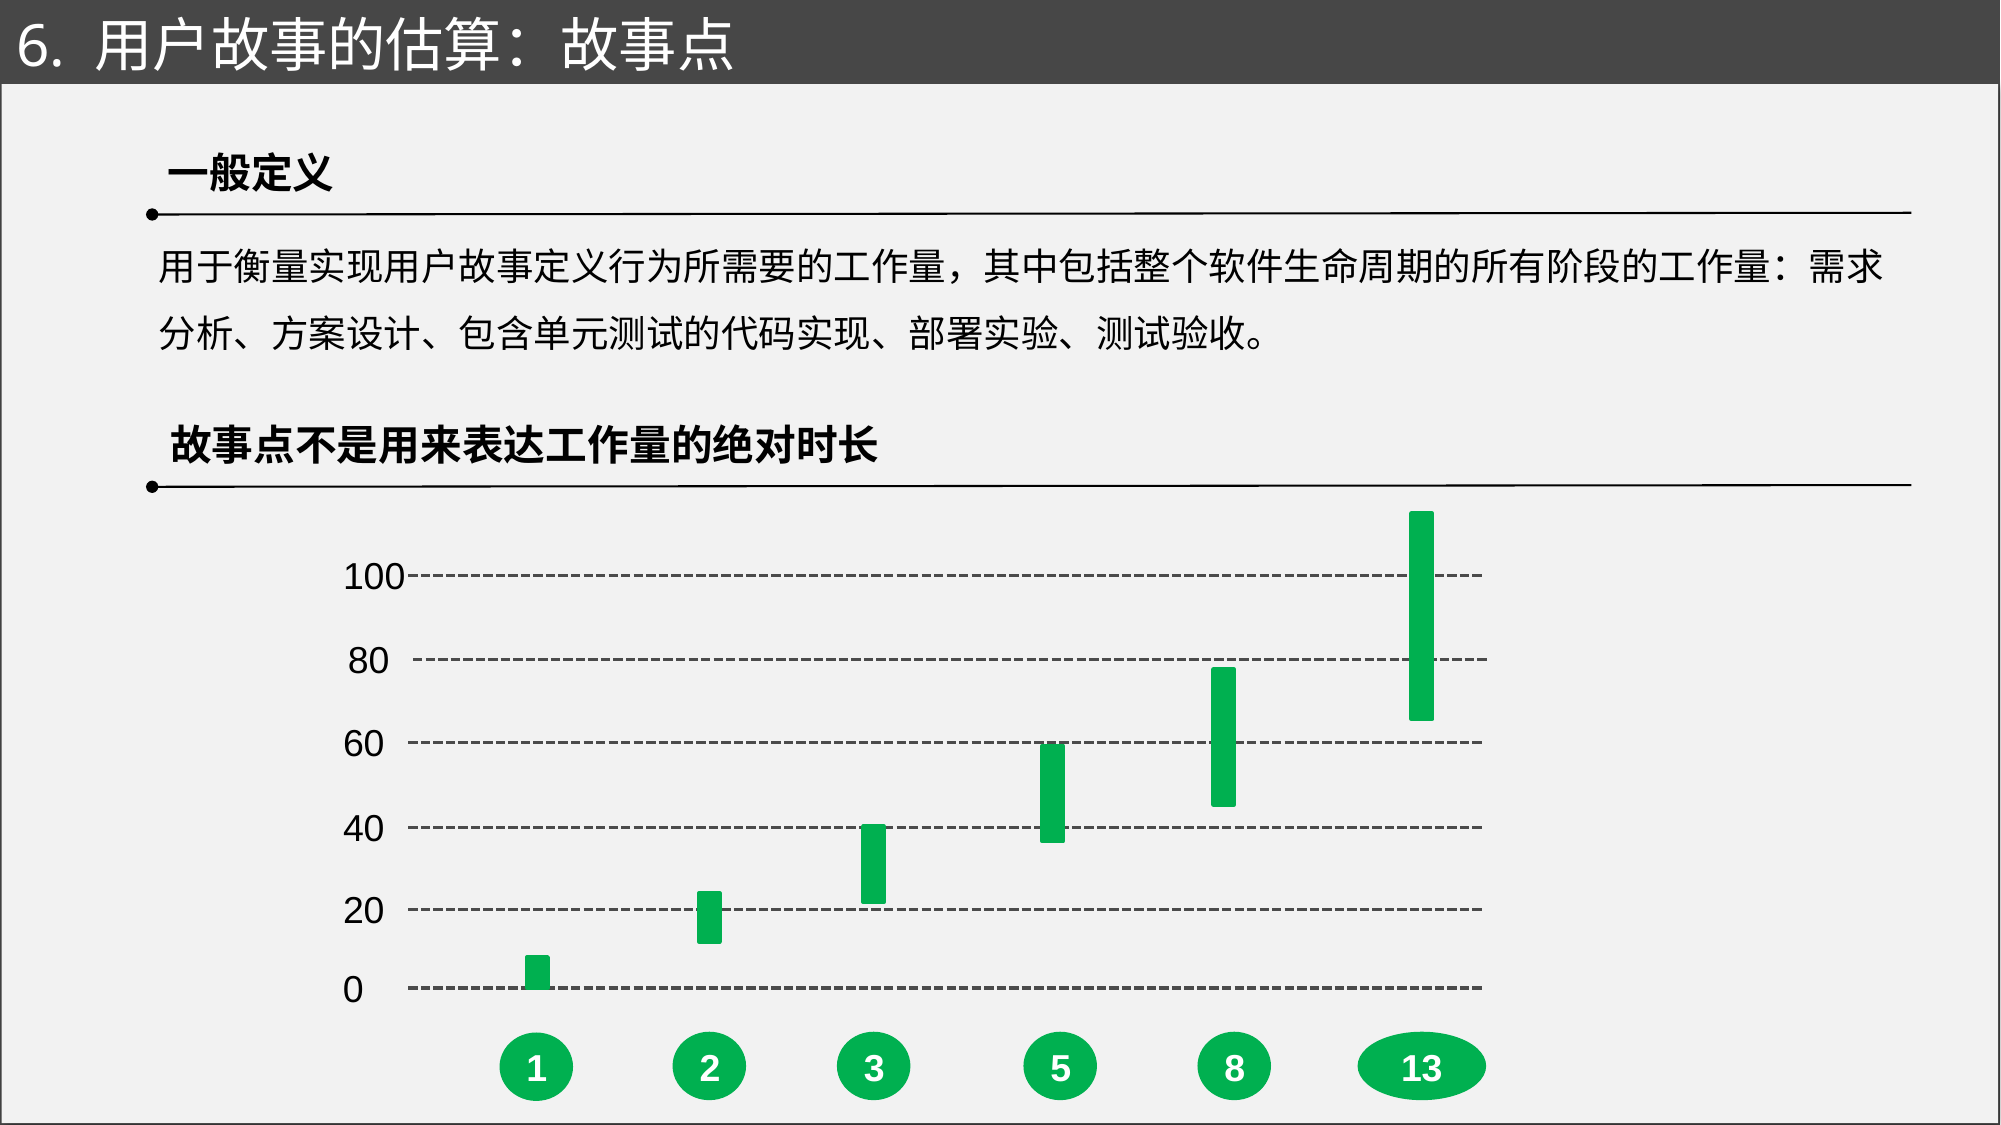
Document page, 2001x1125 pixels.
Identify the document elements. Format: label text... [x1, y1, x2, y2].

text_box 5 [1023, 1031, 1097, 1101]
text_box 13 [1357, 1031, 1487, 1101]
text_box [327, 544, 1490, 1019]
text_box 3 [836, 1031, 911, 1101]
text_box 故事点不是用来表达工作量的绝对时长 [155, 411, 895, 477]
text_box [1409, 511, 1434, 543]
text_box 用于衡量实现用户故事定义行为所需要的工作量，其中包括整个软件生命周期的所有阶段的工作量：需求分析、方案设计、包含单元测试的代码实现、部署实验、测试验收。 [143, 212, 1934, 363]
text_box 2 [672, 1031, 747, 1101]
title 6. 用户故事的估算：故事点 [1, 2, 2000, 84]
text_box 1 [499, 1032, 574, 1101]
text_box 一般定义 [153, 139, 350, 204]
text_box 8 [1197, 1031, 1272, 1101]
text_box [151, 484, 1912, 488]
